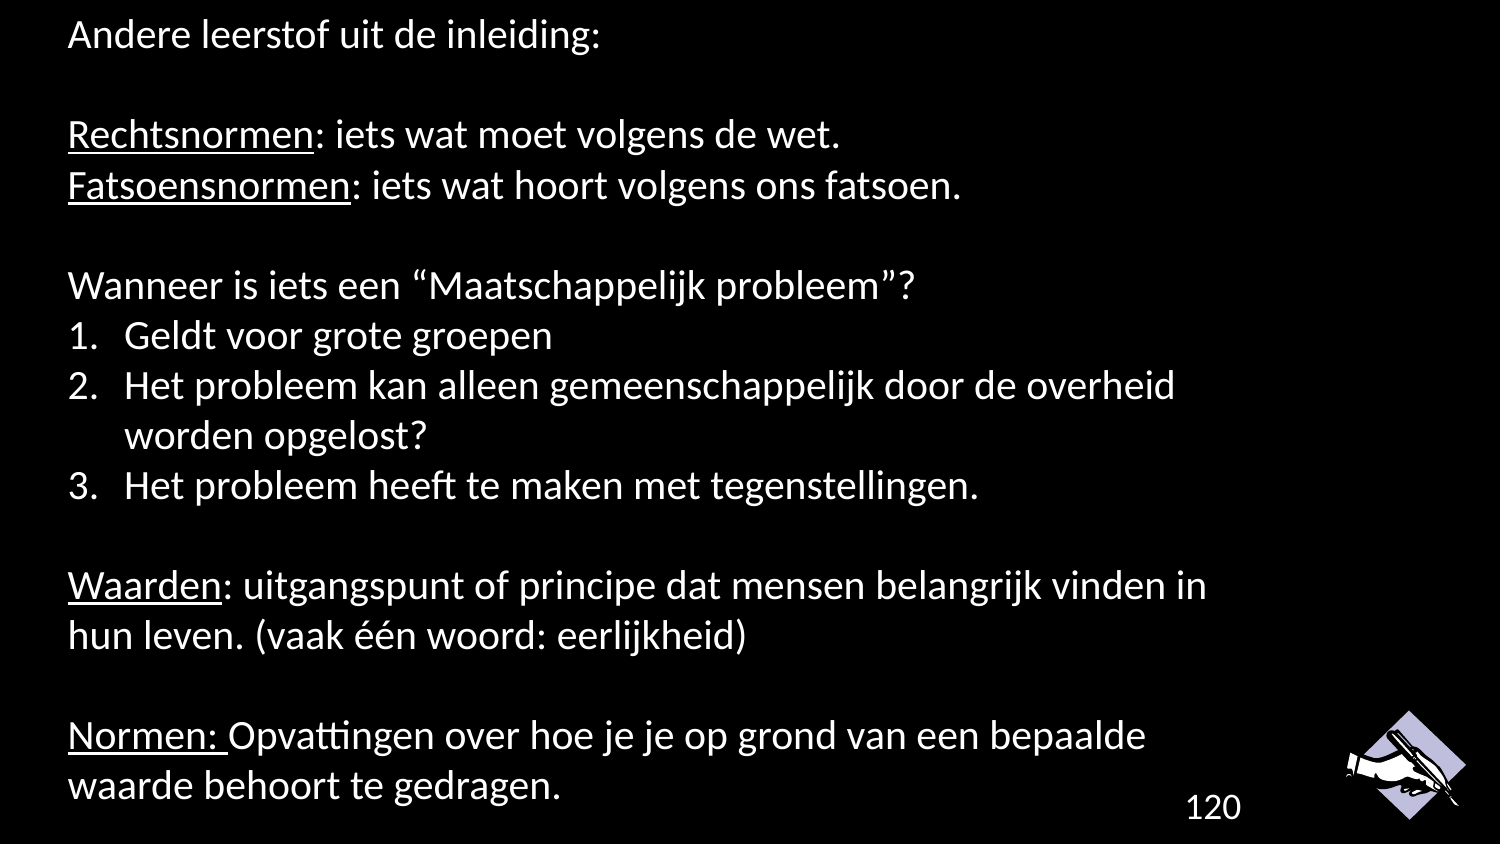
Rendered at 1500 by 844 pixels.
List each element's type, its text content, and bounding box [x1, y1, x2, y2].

picture [1340, 703, 1474, 828]
text_box Andere leerstof uit de inleiding: Rechtsnormen: iets wat moet volgens de wet. Fatsoensnormen: iets wat hoort volgens ons fatsoen. Wanneer is iets een “Maatschappelijk probleem”? Geldt voor grote groepen Het probleem kan alleen gemeenschappelijk door de overheid worden opgelost? Het probleem heeft te maken met tegenstellingen. Waarden: uitgangspunt of principe dat mensen belangrijk vinden in hun leven. (vaak één woord: eerlijkheid) Normen: Opvattingen over hoe je je op grond van een bepaalde waarde behoort te gedragen. [53, 0, 1286, 815]
slide_number 120 [993, 782, 1257, 827]
